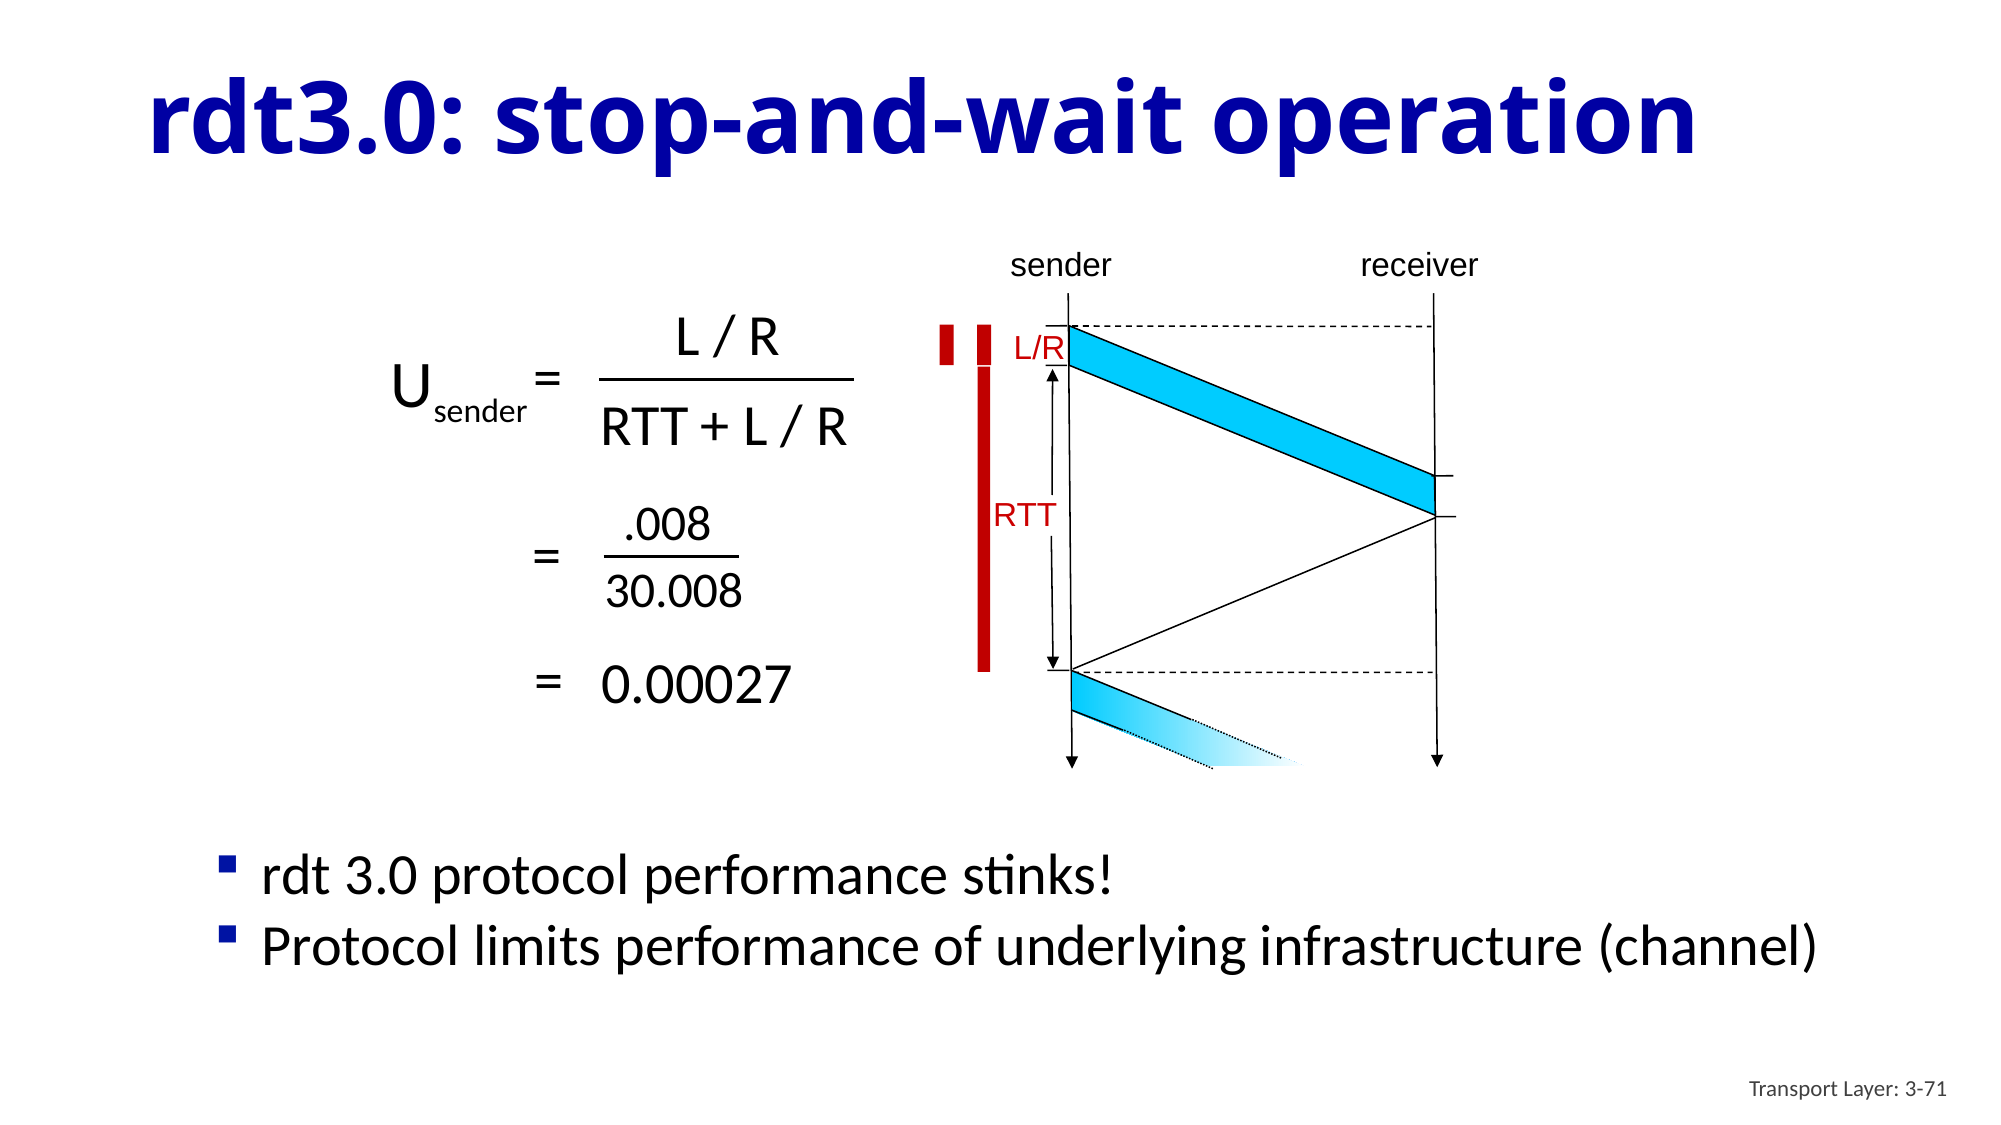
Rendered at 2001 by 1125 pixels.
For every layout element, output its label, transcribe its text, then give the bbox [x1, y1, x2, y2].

text_box rdt 3.0 protocol performance stinks! Protocol limits performance of underlying infrastructure (channel) [200, 829, 1873, 1029]
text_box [938, 366, 1078, 672]
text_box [941, 318, 1081, 374]
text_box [368, 331, 578, 430]
text_box receiver [1338, 235, 1494, 294]
text_box + L / R [685, 379, 864, 465]
text_box [1081, 330, 1436, 516]
text_box [1065, 756, 1077, 769]
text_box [517, 483, 810, 724]
text_box sender [981, 235, 1127, 294]
slide_number Transport Layer: 3-71 [1512, 1056, 1963, 1117]
text_box RTT [585, 379, 685, 465]
text_box [1193, 757, 1305, 767]
title rdt3.0: stop-and-wait operation [131, 47, 1952, 195]
text_box [1430, 518, 1444, 768]
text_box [1071, 670, 1282, 759]
text_box L / R [660, 290, 796, 375]
